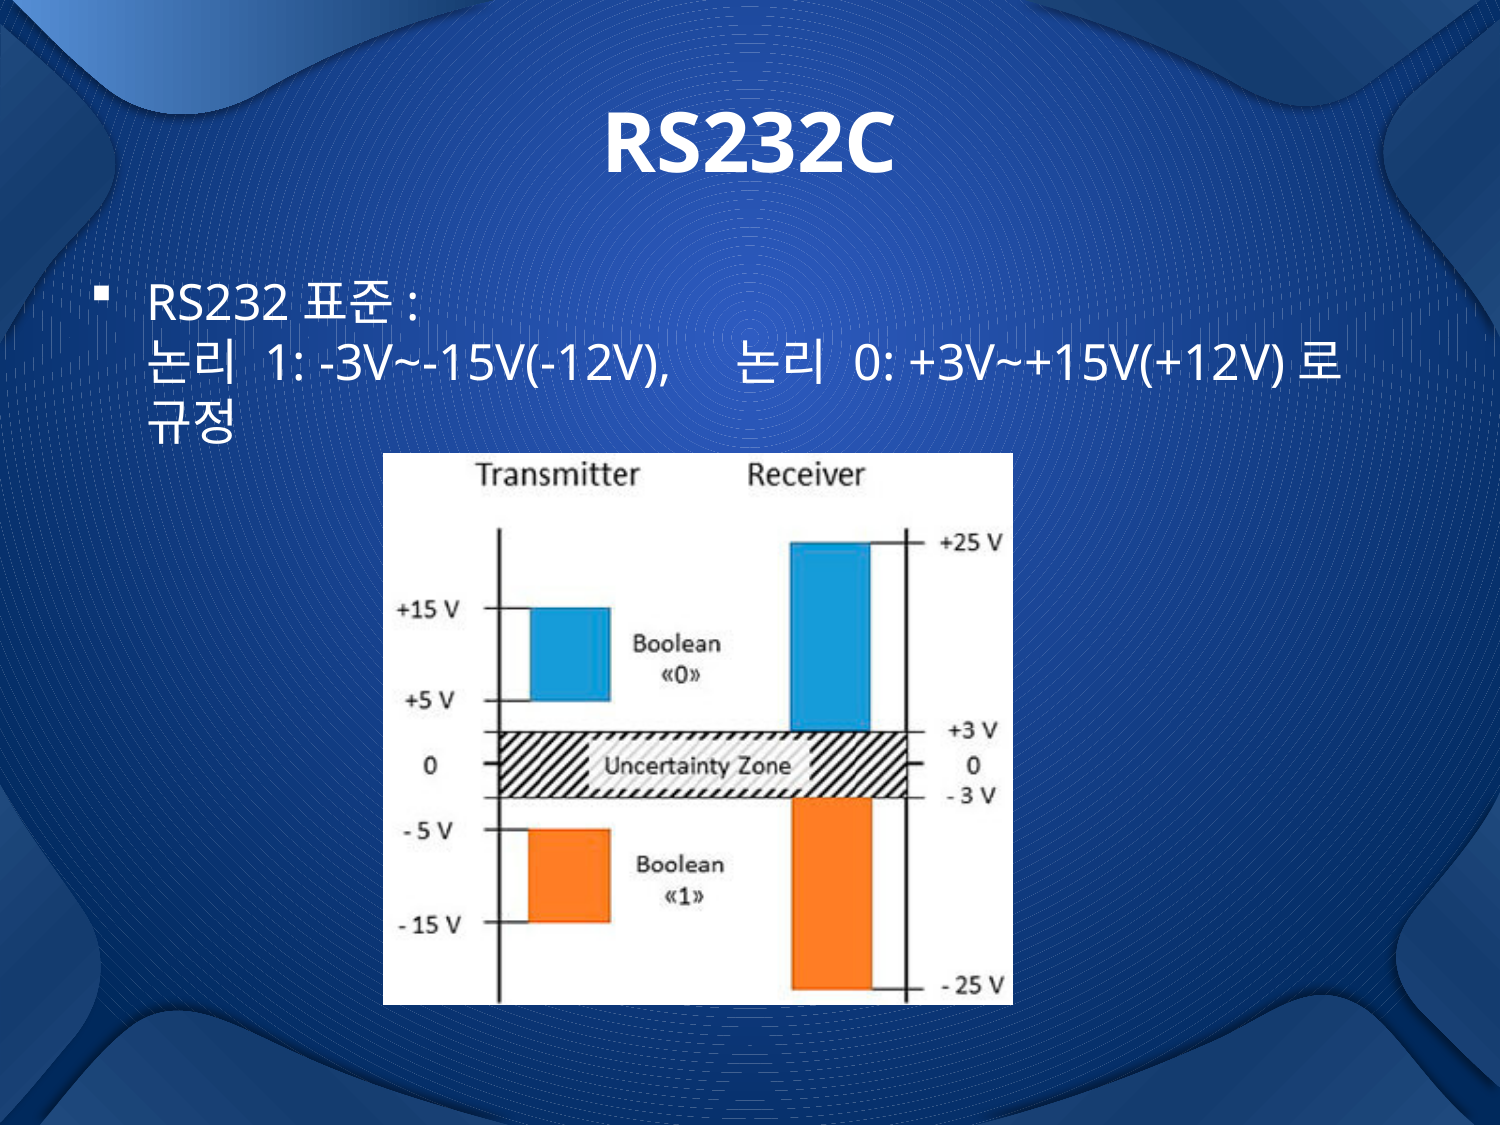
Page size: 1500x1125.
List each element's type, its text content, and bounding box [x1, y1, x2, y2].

picture [383, 453, 1013, 1006]
title RS232C [75, 45, 1425, 233]
list RS232표준: 논리 1: -3V~-15V(-12V), 논리 0: +3V~+15V(+12V)로 규정 [75, 262, 1425, 1005]
